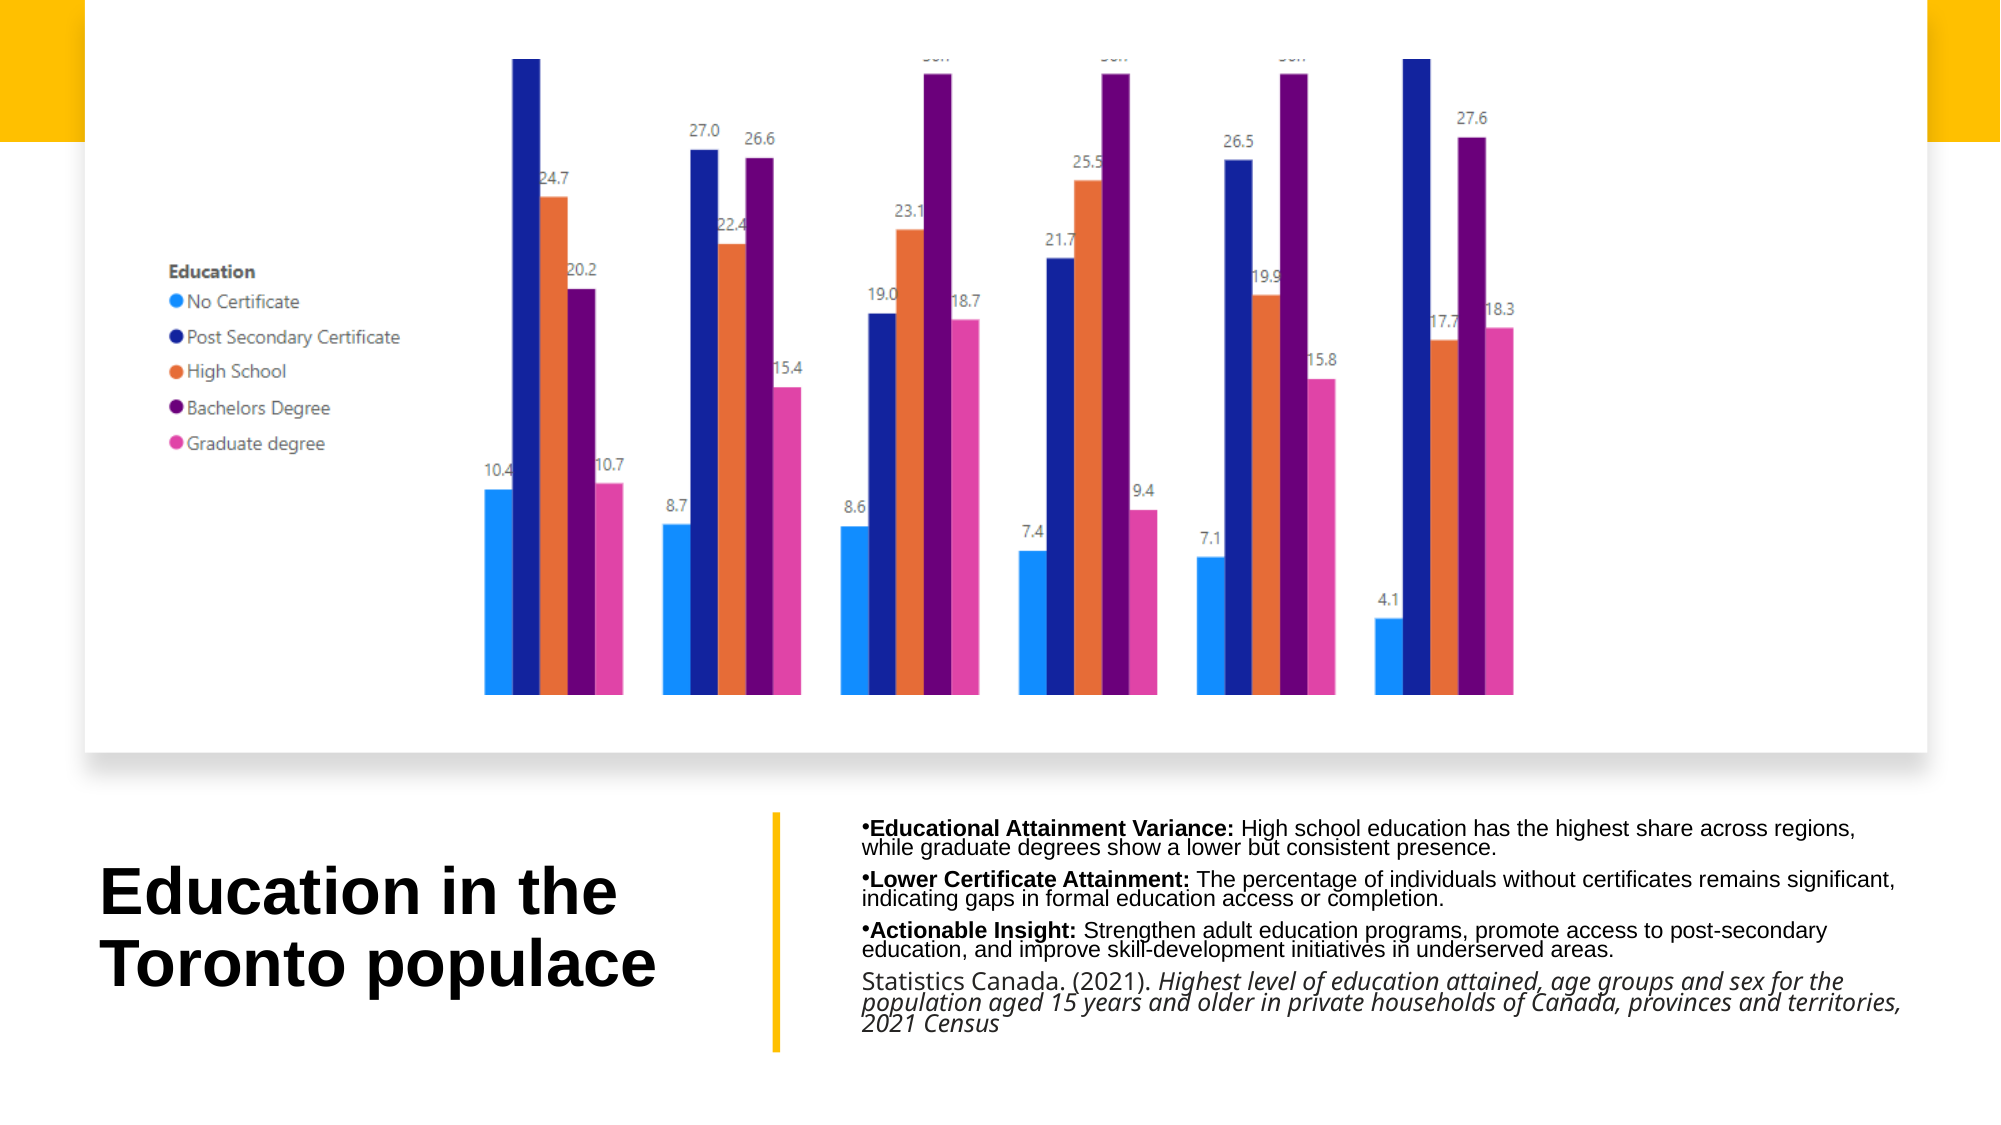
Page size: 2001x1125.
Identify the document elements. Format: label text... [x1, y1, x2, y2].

text_box [772, 919, 781, 1053]
text_box [1928, 0, 2000, 142]
text_box [0, 142, 2000, 1125]
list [157, 59, 1859, 695]
text_box Educational Attainment Variance: High school education has the highest share across regions, while graduate degrees show a lower but consistent presence. Lower Certificate Attainment: The percentage of individuals without certificates remains significant, indicating gaps in formal education access or completion. Actionable Insight: Strengthen adult education programs, promote access to post-secondary education, and improve skill-development initiatives in underserved areas. Statistics Canada. (2021). Highest level of education attained, age groups and sex for the population aged 15 years and older in private households of Canada, provinces and territories, 2021 Census [846, 801, 1928, 1057]
text_box [84, 0, 1928, 753]
title Education in the Toronto populace [84, 801, 721, 1057]
text_box [137, 516, 858, 919]
text_box [0, 0, 84, 142]
